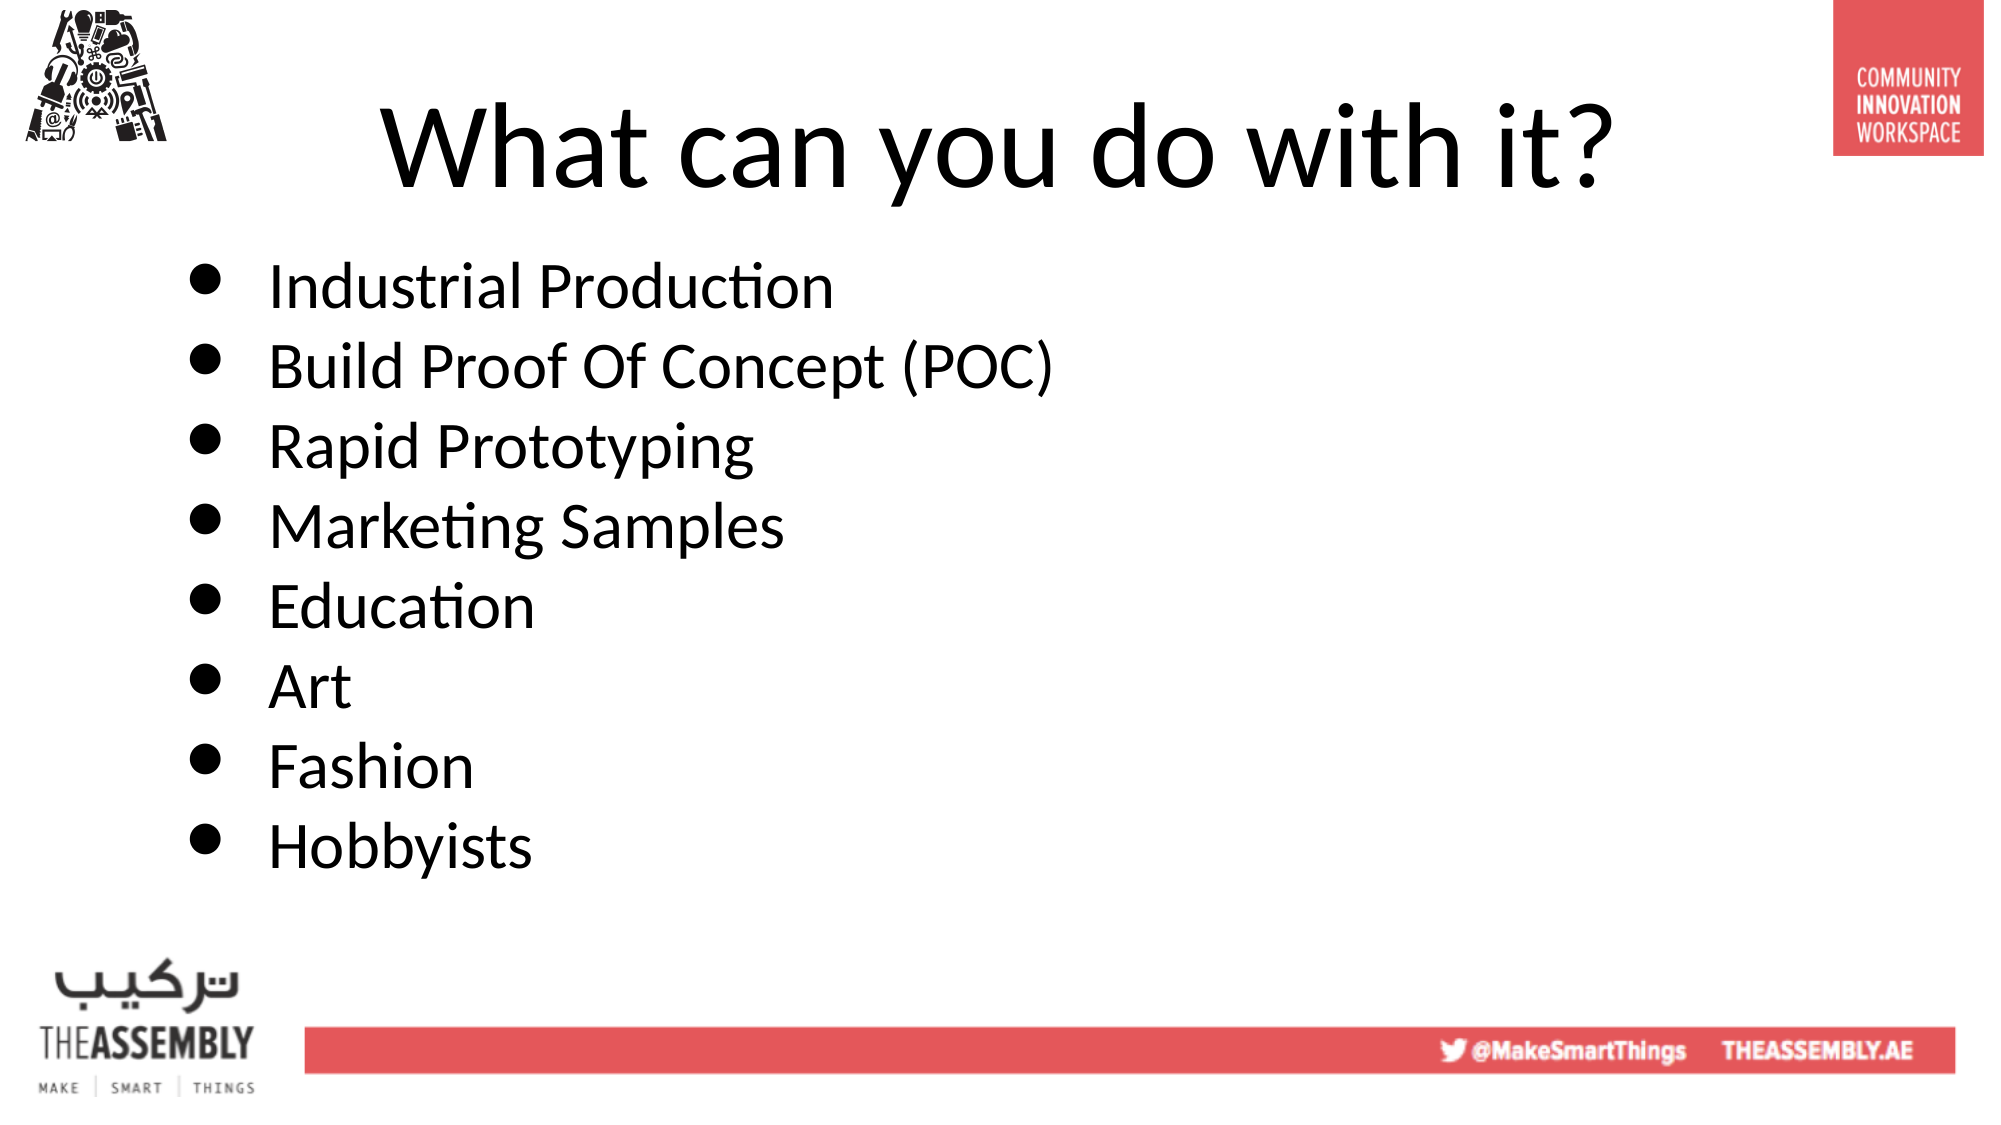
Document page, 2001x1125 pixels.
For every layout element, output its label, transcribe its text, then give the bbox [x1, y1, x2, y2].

text_box What can you do with it? [99, 44, 1900, 233]
picture [23, 10, 170, 144]
picture [7, 955, 1993, 1097]
text_box Industrial Production Build Proof Of Concept (POC) Rapid Prototyping Marketing Samples Education Art Fashion Hobbyists [148, 233, 1712, 922]
picture [1833, 0, 1984, 156]
